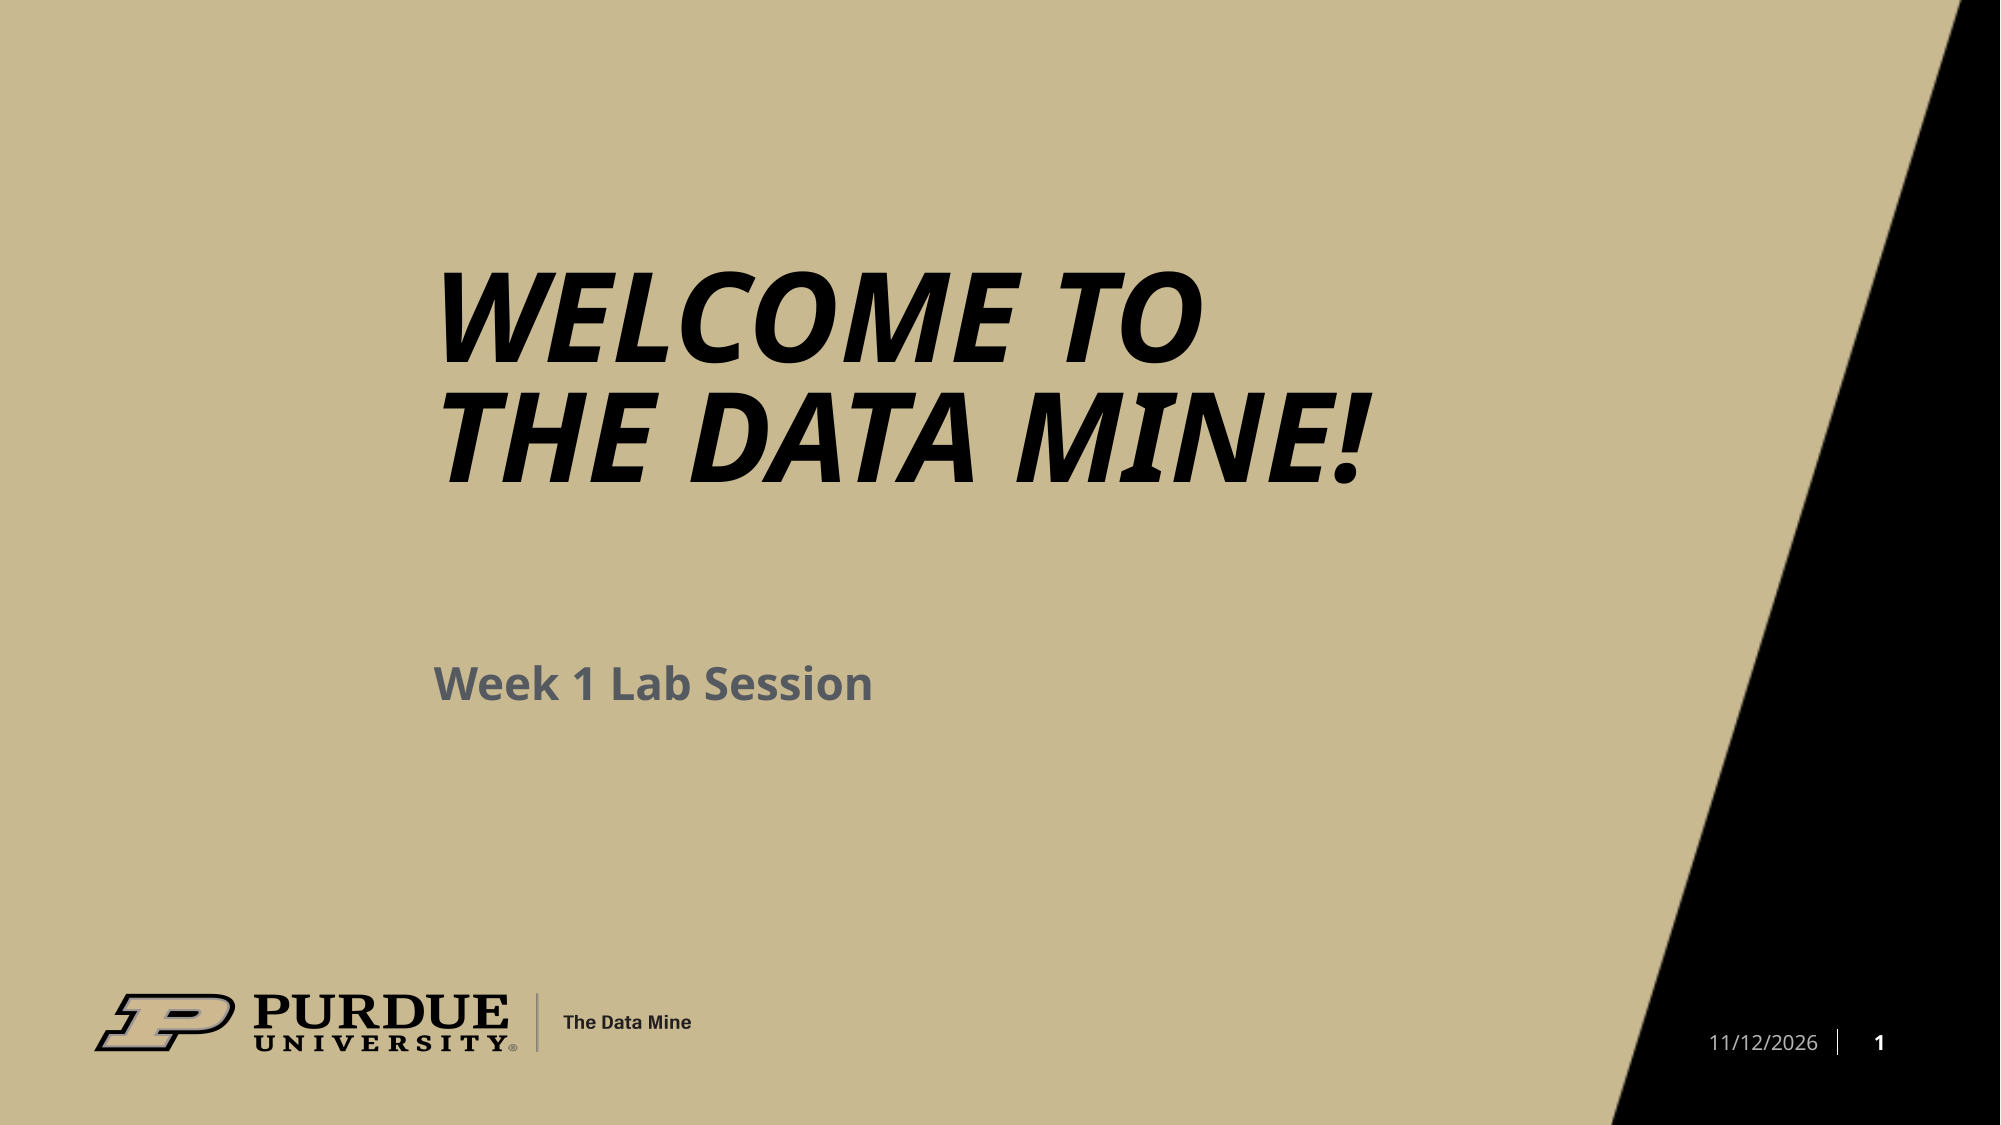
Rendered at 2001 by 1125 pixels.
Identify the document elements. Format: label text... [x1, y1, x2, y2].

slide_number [1665, 1017, 1834, 1071]
subtitle Week 1 Lab Session [433, 654, 1308, 711]
title Welcome to The Data Mine! [430, 264, 1410, 520]
picture [94, 991, 881, 1055]
slide_number 1 [1839, 1013, 1920, 1074]
